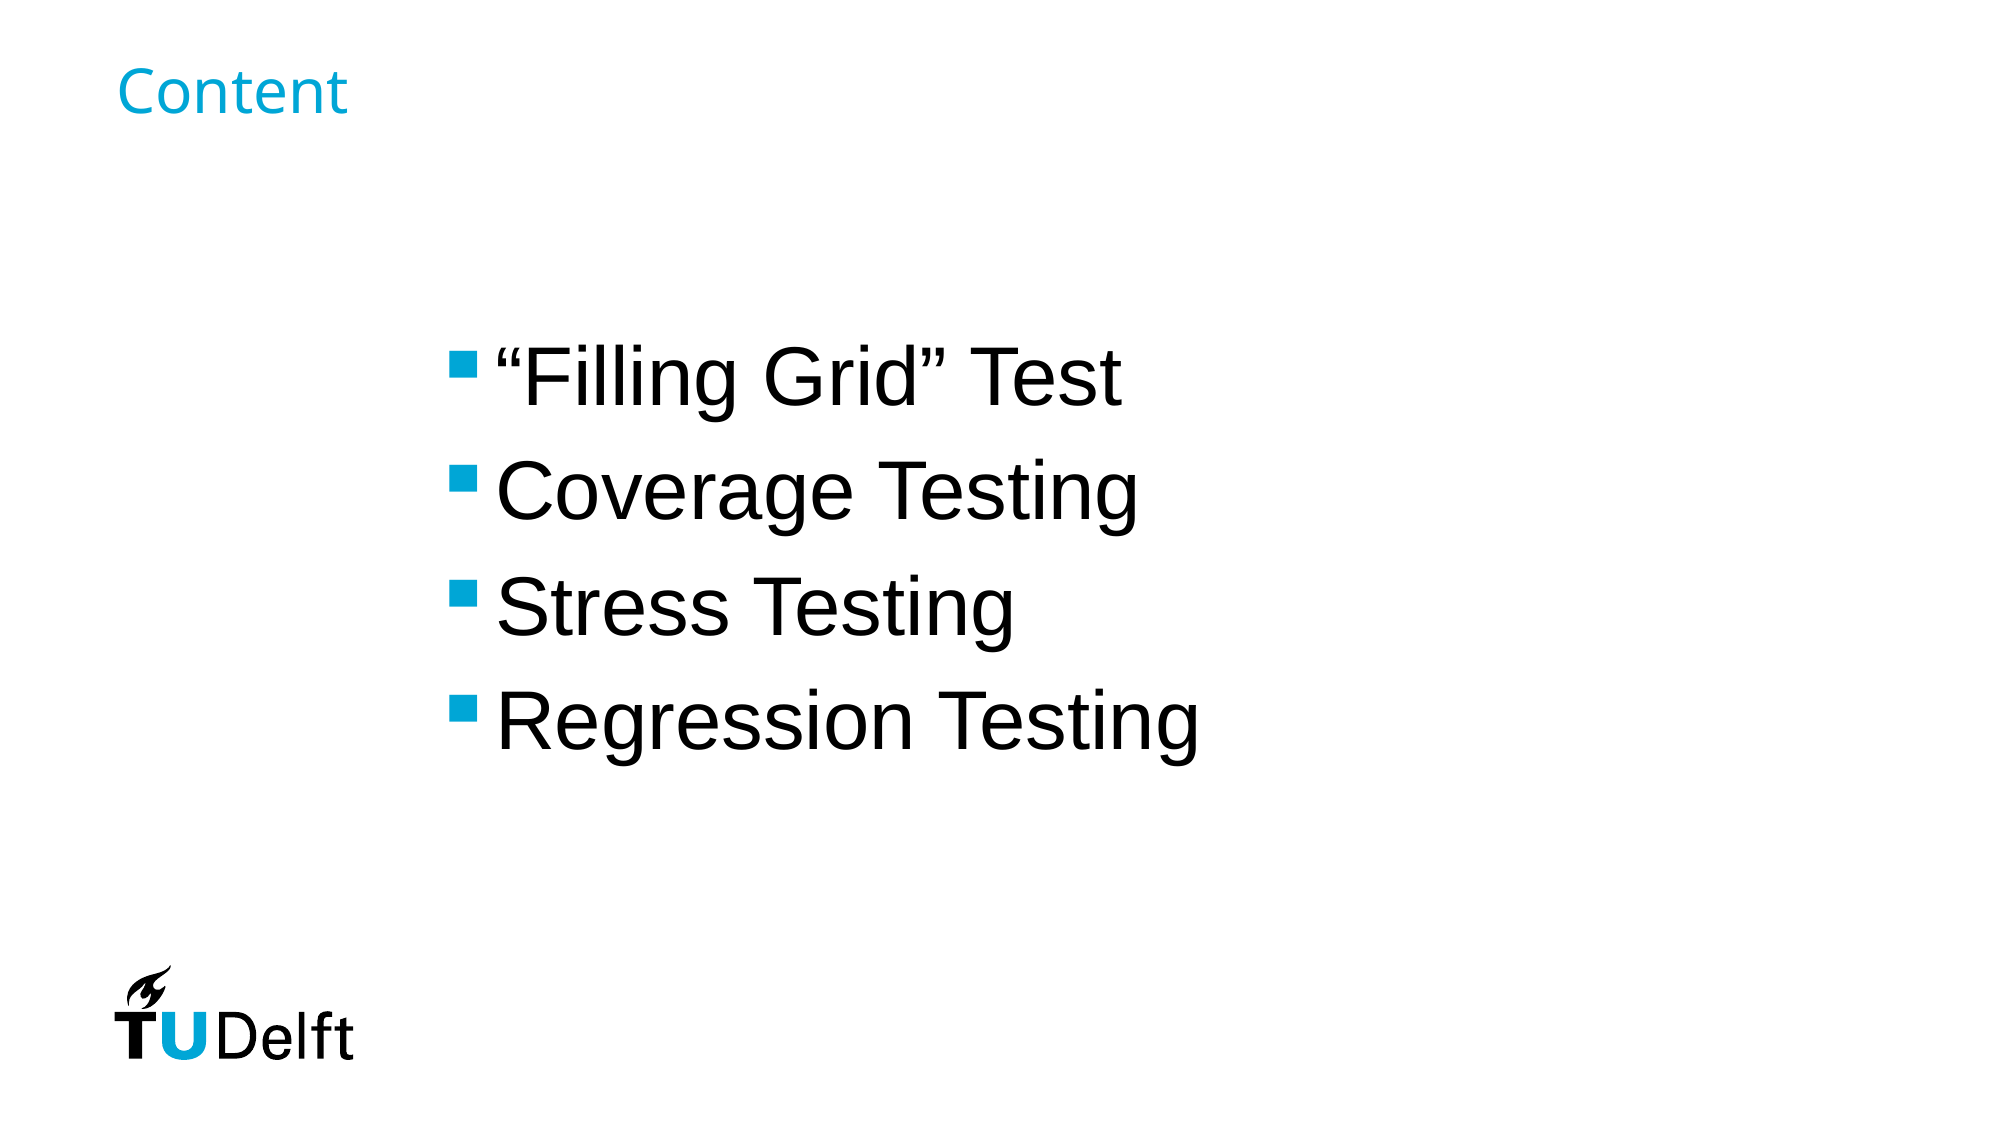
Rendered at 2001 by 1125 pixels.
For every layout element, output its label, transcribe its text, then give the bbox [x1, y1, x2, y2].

title Content [115, 59, 1885, 142]
list “Filling Grid” Test Coverage Testing Stress Testing Regression Testing [432, 332, 1828, 793]
